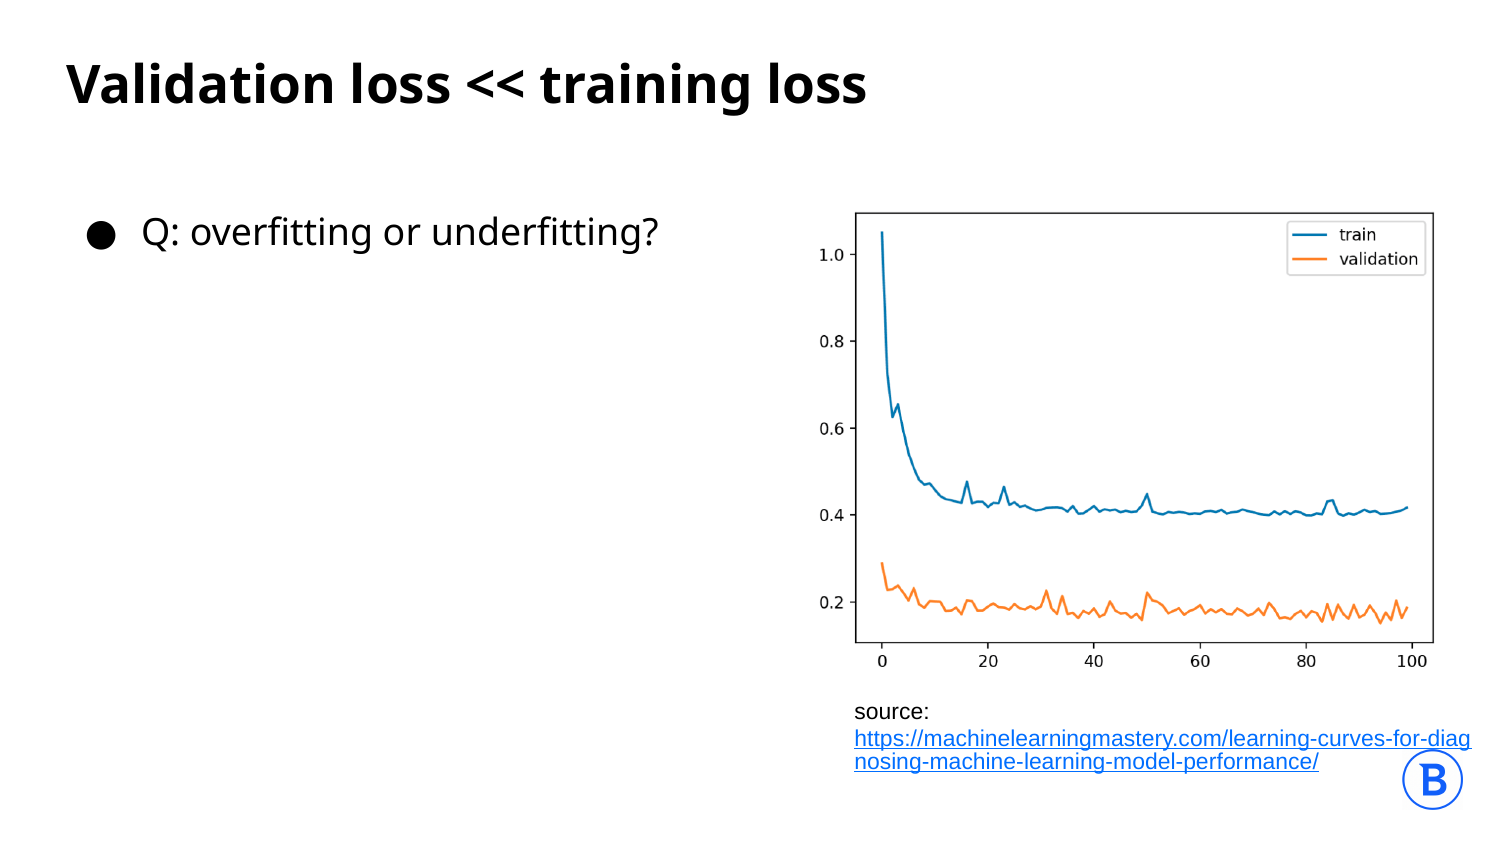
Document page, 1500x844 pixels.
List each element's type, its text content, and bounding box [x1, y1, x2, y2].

list Q: overfitting or underfitting? [51, 193, 787, 836]
text_box source: https://machinelearningmastery.com/learning-curves-for-diagnosing-machine-learning-model-performance/ [839, 681, 1493, 794]
picture [1402, 794, 1463, 810]
title Validation loss << training loss [51, 35, 1449, 130]
picture [800, 209, 1439, 675]
